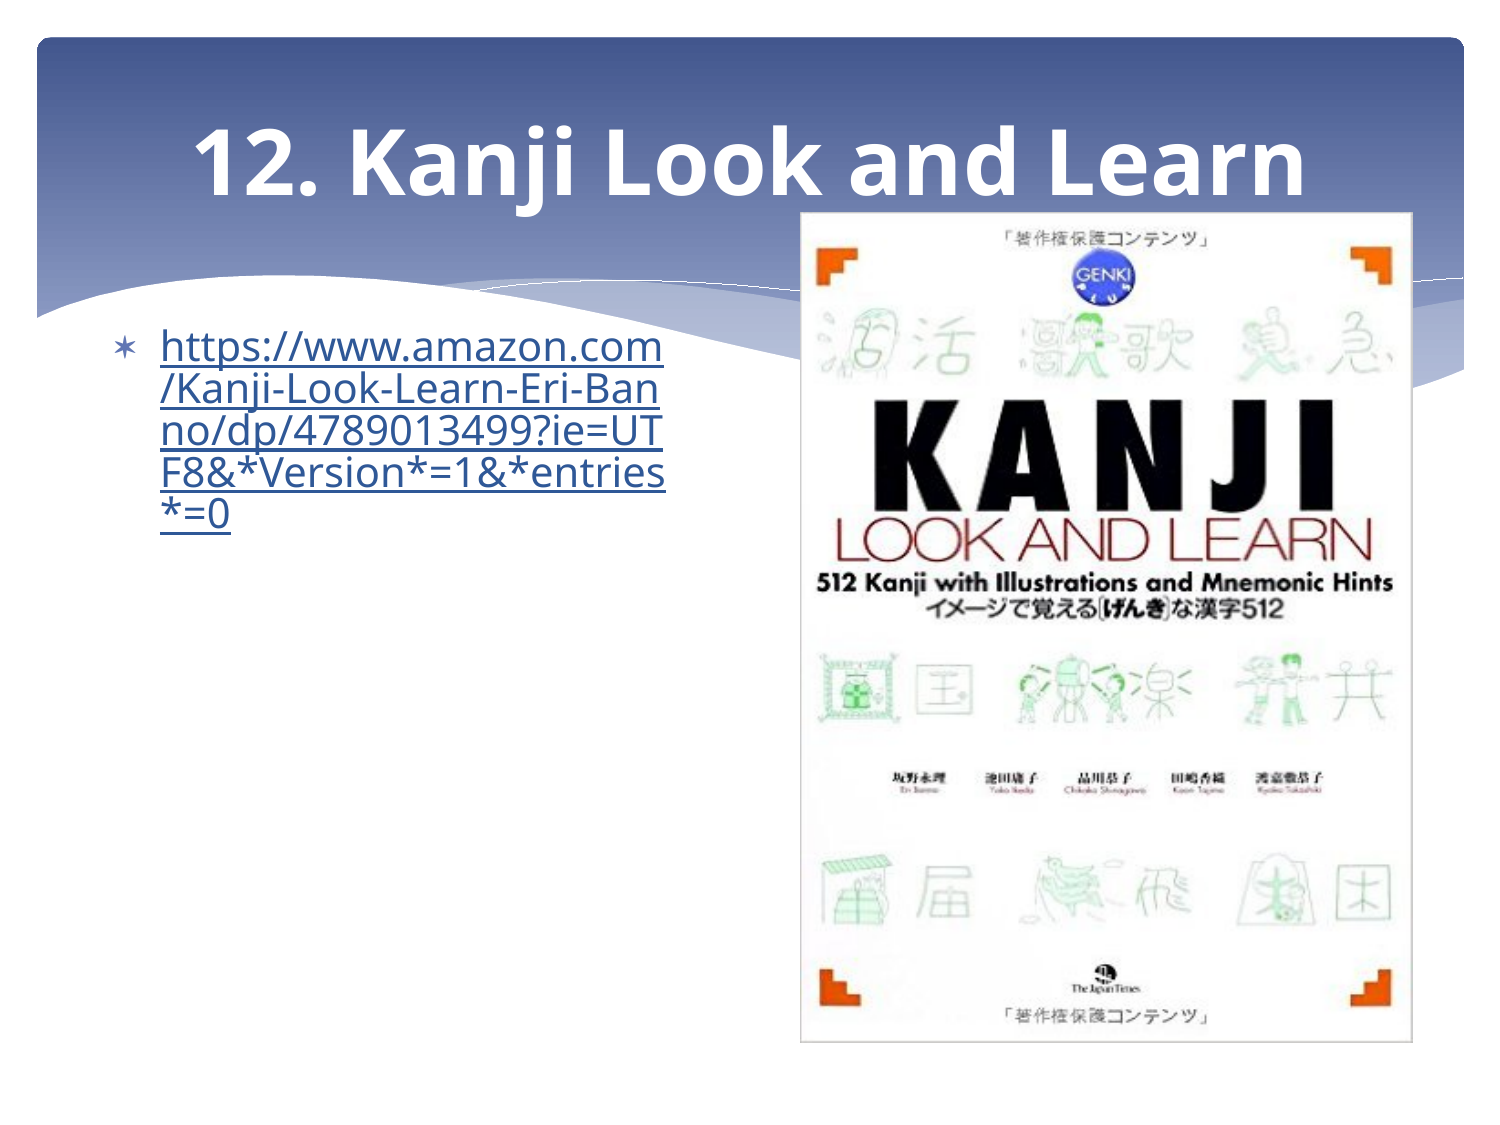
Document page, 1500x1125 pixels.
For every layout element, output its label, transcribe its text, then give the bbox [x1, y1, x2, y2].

title 12. Kanji Look and Learn [75, 55, 1425, 261]
picture [799, 212, 1413, 1043]
list https://www.amazon.com/Kanji-Look-Learn-Eri-Banno/dp/4789013499?ie=UTF8&*Version*=1&*entries*=0 [99, 312, 682, 879]
